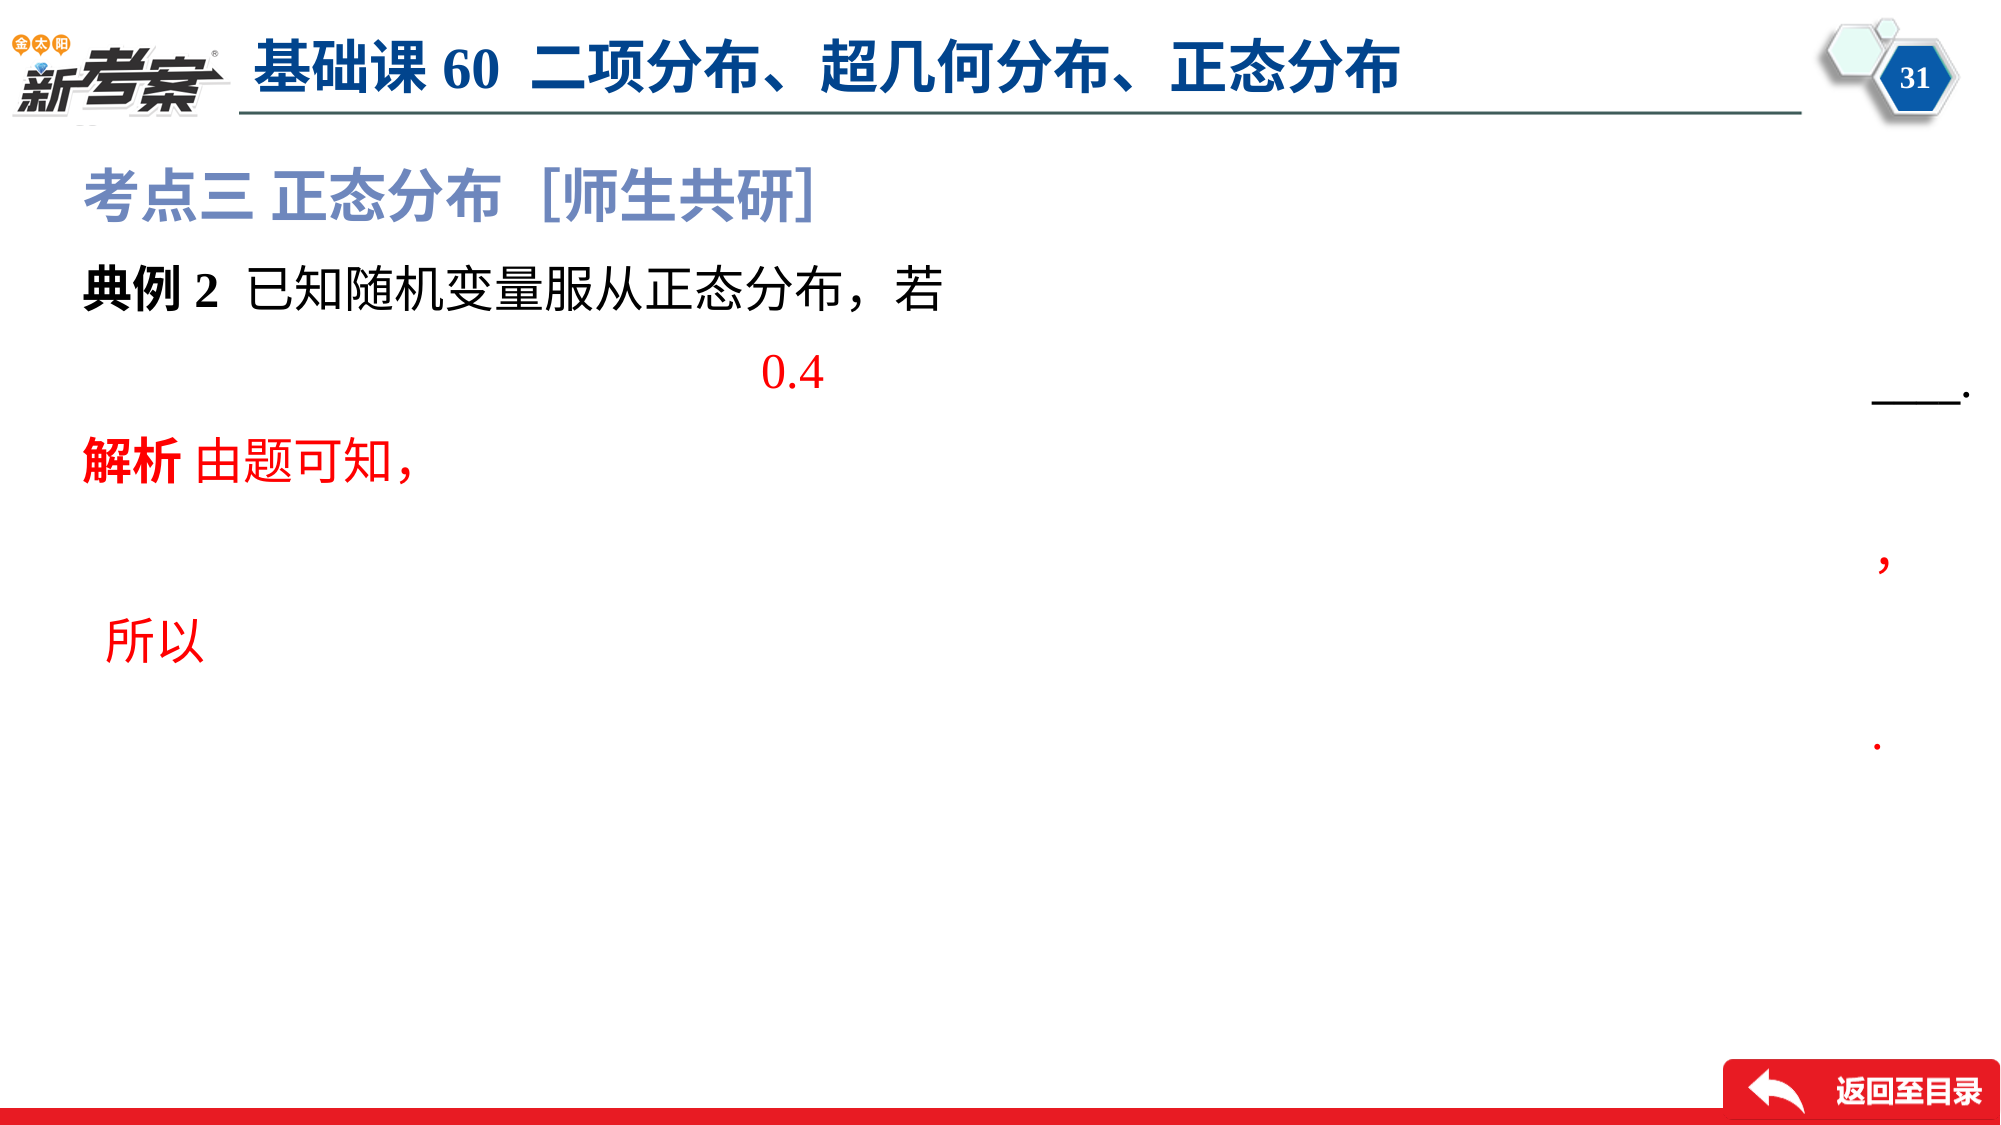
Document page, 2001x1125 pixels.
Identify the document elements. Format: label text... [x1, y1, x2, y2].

text_box 考点三 正态分布［师生共研］ [82, 123, 1917, 288]
picture [0, 0, 2001, 1125]
text_box 0.4 [743, 311, 843, 390]
